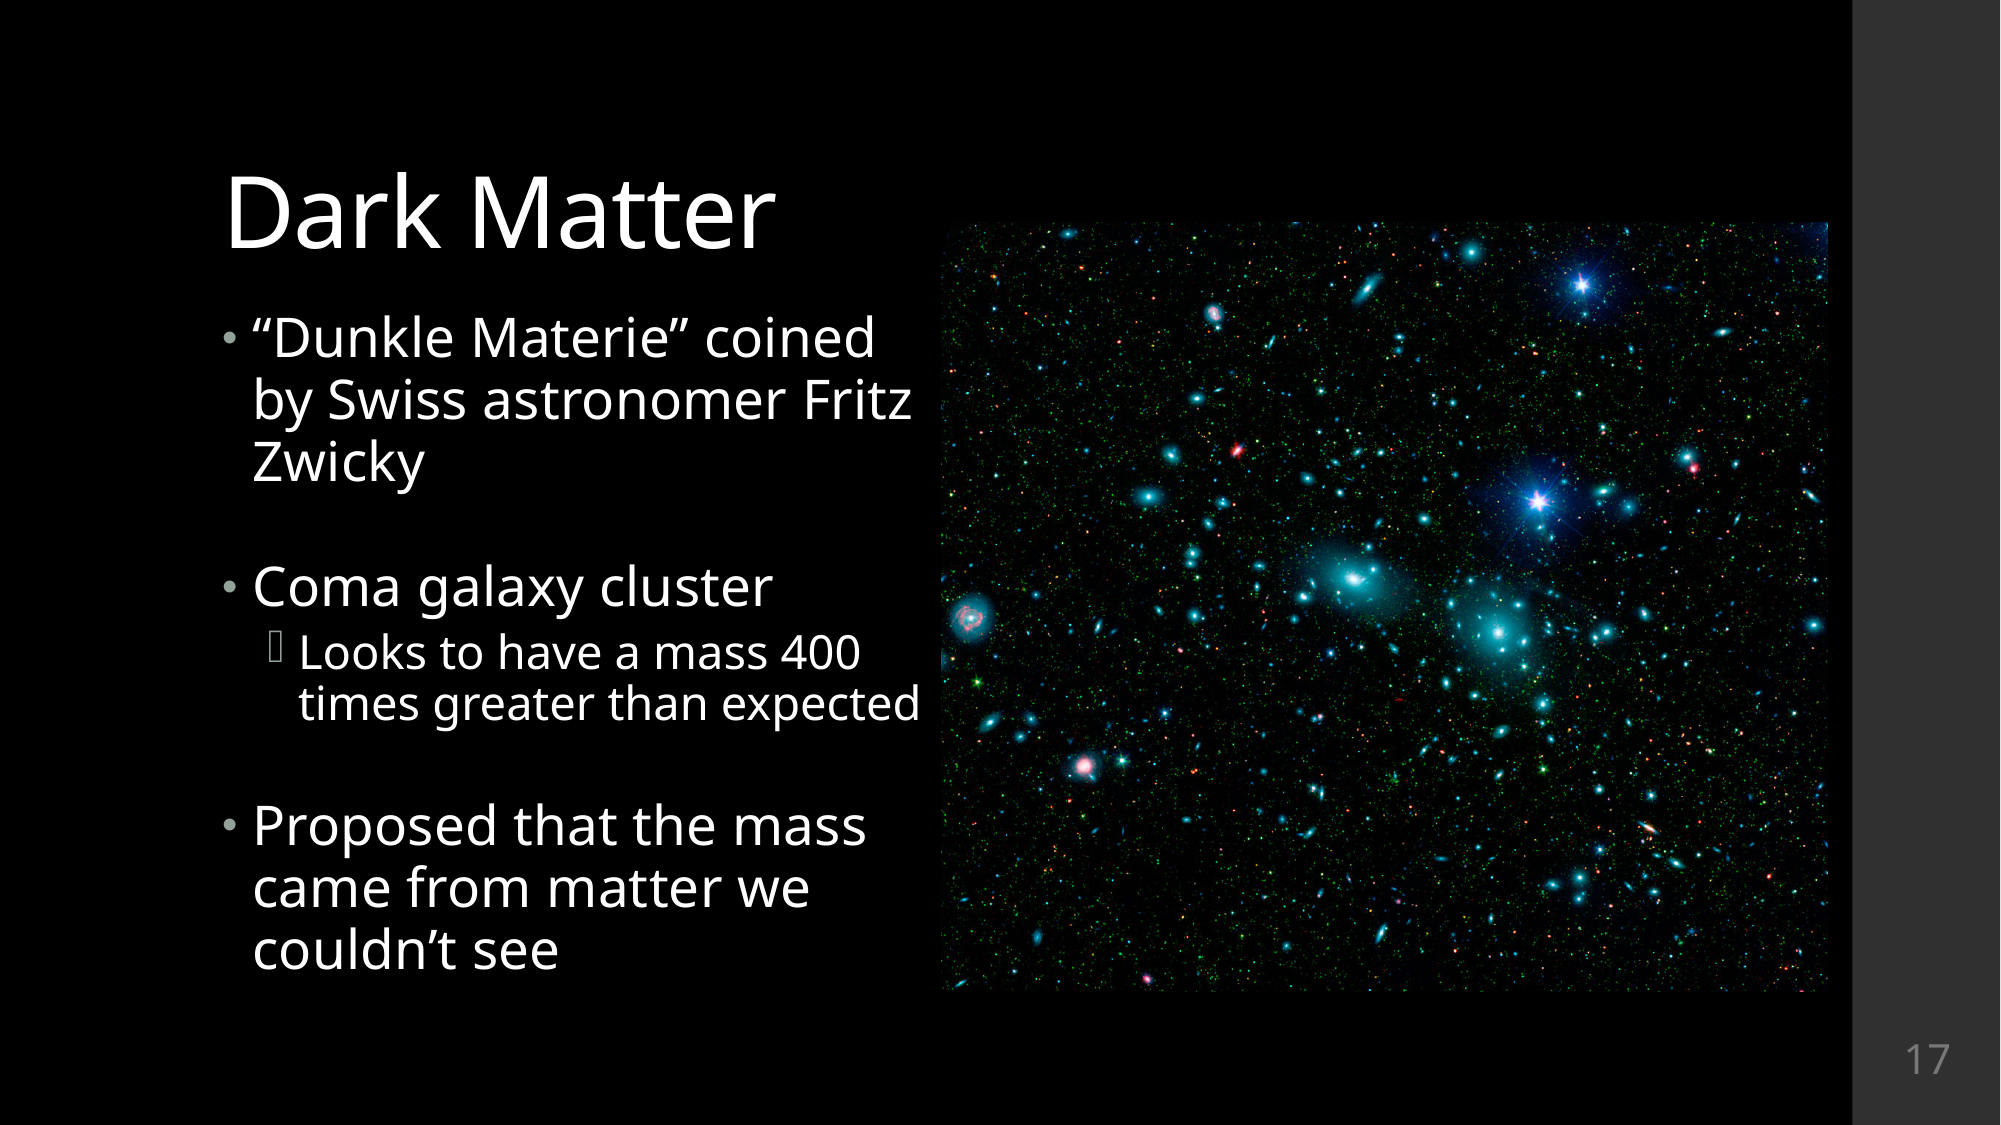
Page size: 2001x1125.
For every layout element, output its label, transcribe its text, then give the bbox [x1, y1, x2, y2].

list “Dunkle Materie” coined by Swiss astronomer Fritz Zwicky Coma galaxy cluster Looks to have a mass 400 times greater than expected Proposed that the mass came from matter we couldn’t see [206, 299, 942, 1014]
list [941, 221, 1828, 992]
title Dark Matter [206, 60, 1797, 278]
slide_number 17 [1852, 1012, 2000, 1110]
